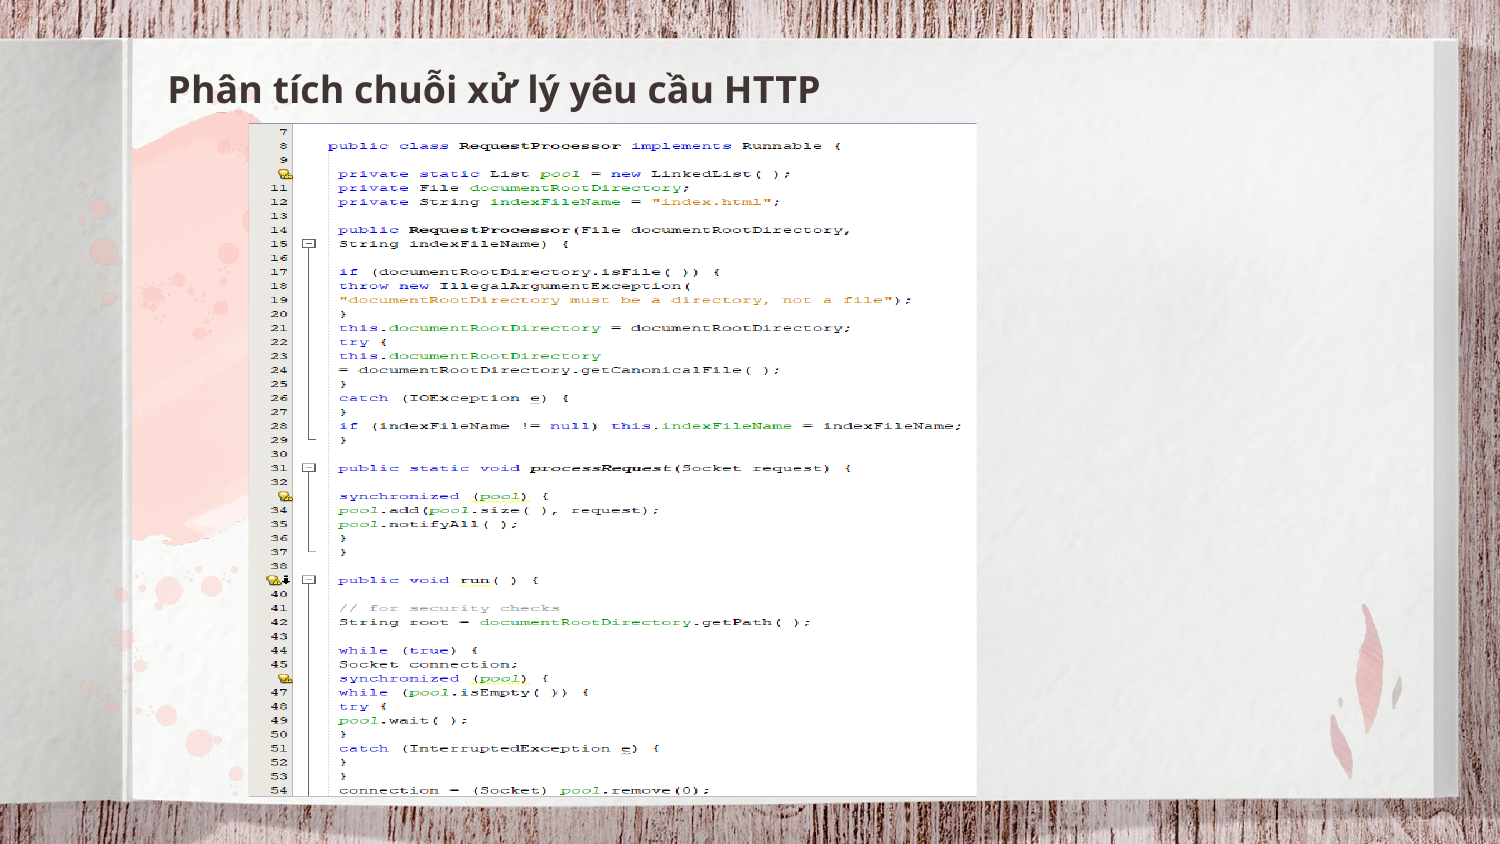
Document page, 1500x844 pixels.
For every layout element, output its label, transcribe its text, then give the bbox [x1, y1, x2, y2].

picture [0, 0, 1500, 844]
subtitle Phân tích chuỗi xử lý yêu cầu HTTP [129, 53, 1289, 170]
